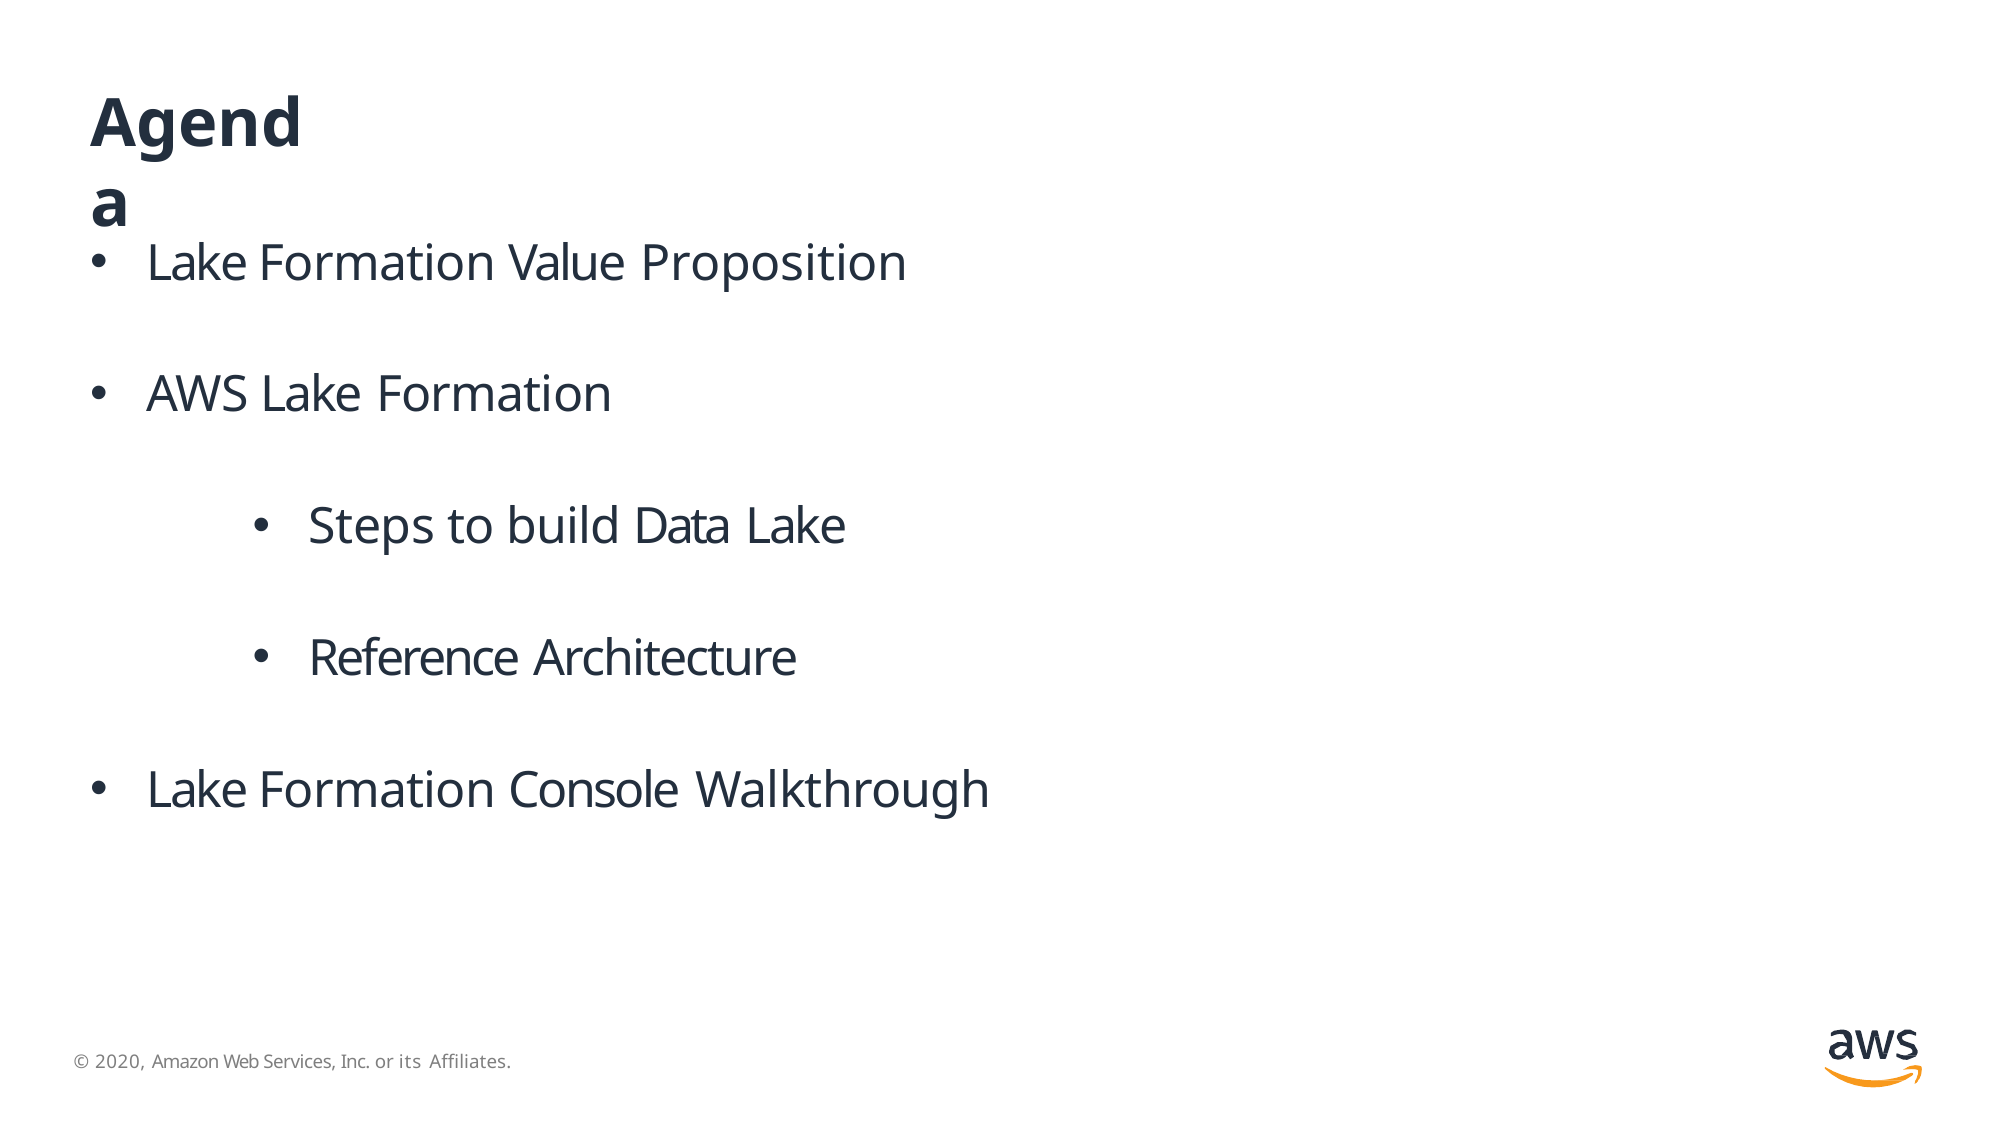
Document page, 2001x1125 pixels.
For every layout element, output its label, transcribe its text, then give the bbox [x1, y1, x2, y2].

picture [1903, 1065, 1922, 1084]
footer © 2020, Amazon Web Services, Inc. or its Affiliates. [71, 1048, 524, 1125]
title Agenda [87, 77, 328, 228]
text_box Lake Formation Value Proposition AWS Lake Formation Steps to build Data Lake Reference Architecture Lake Formation Console Walkthrough [87, 228, 1011, 818]
